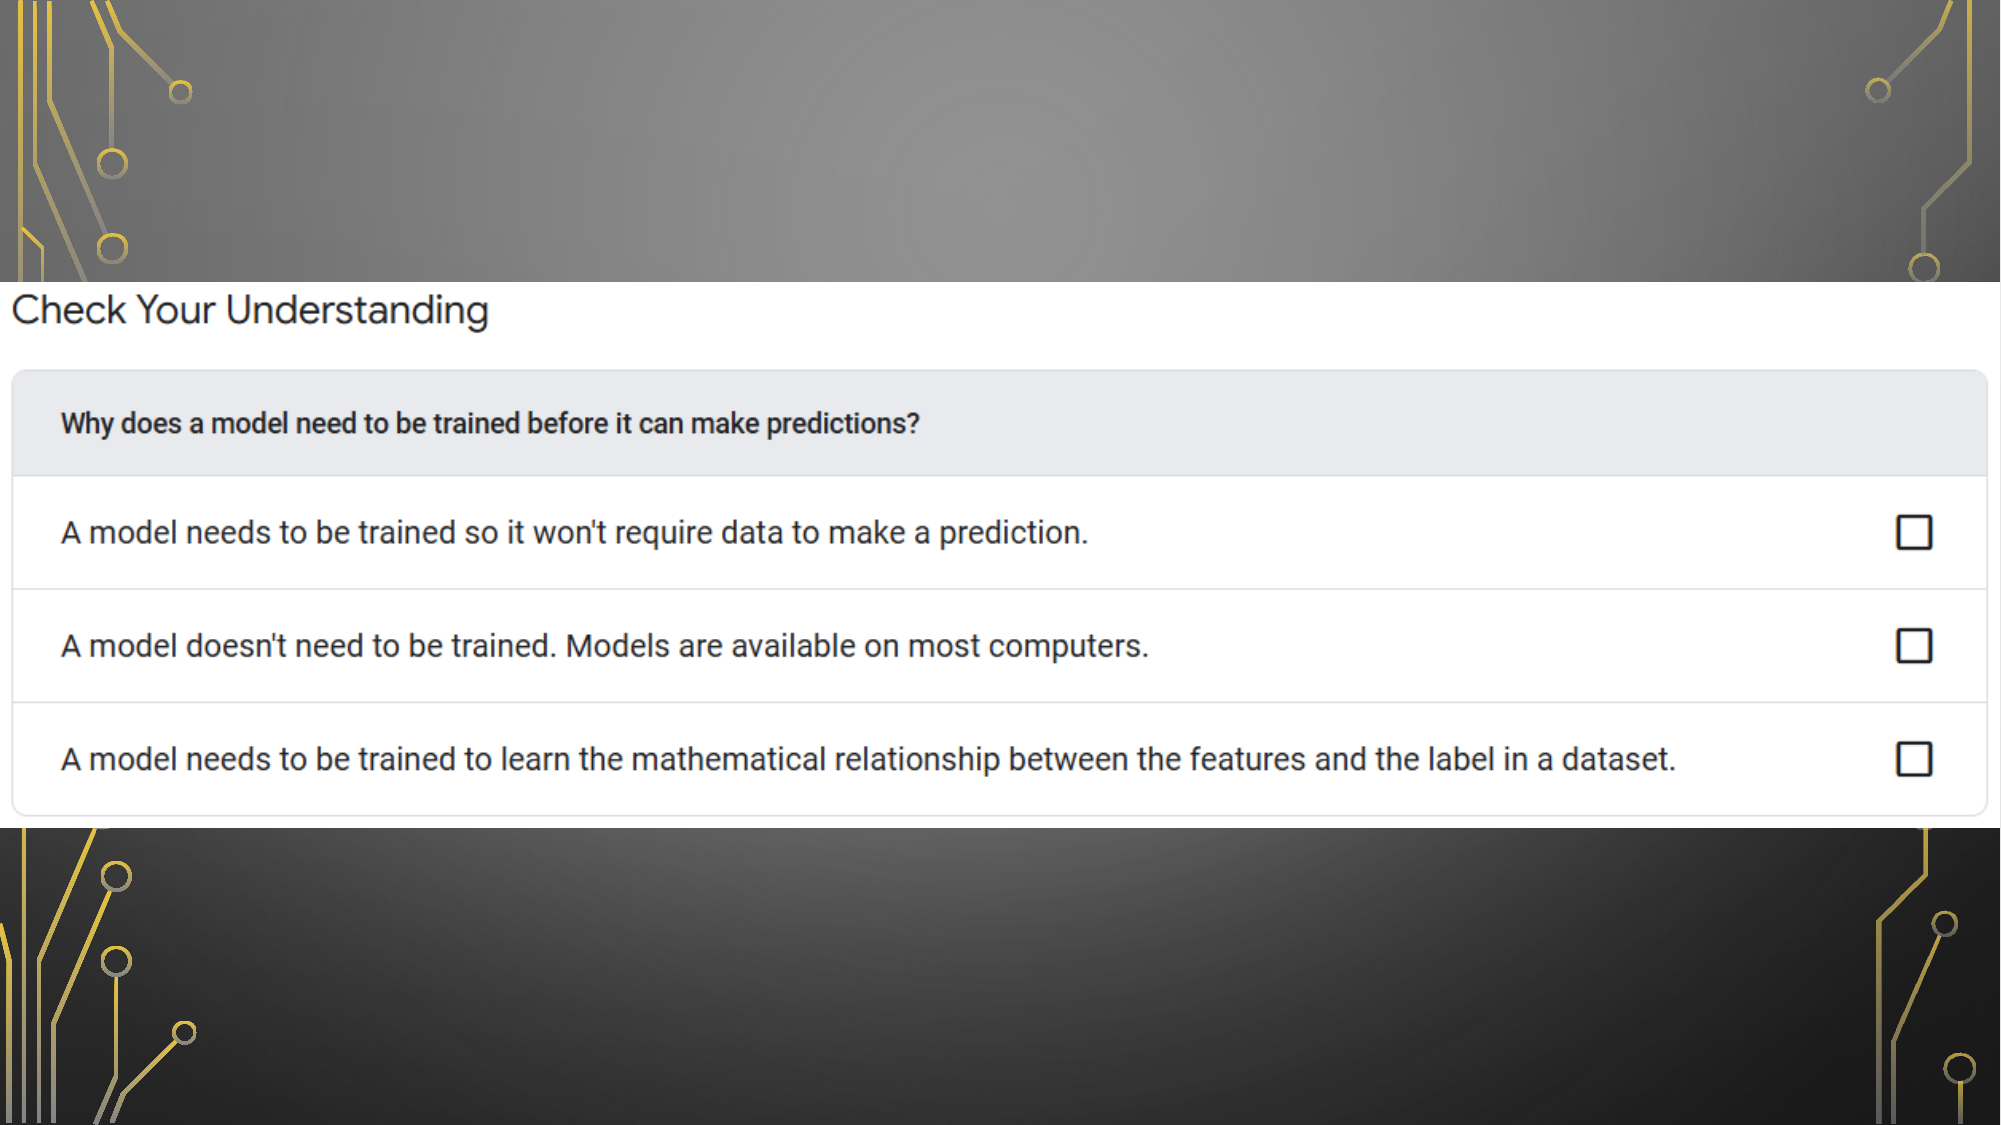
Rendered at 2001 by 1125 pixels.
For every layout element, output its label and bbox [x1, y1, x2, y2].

picture [0, 282, 2000, 828]
